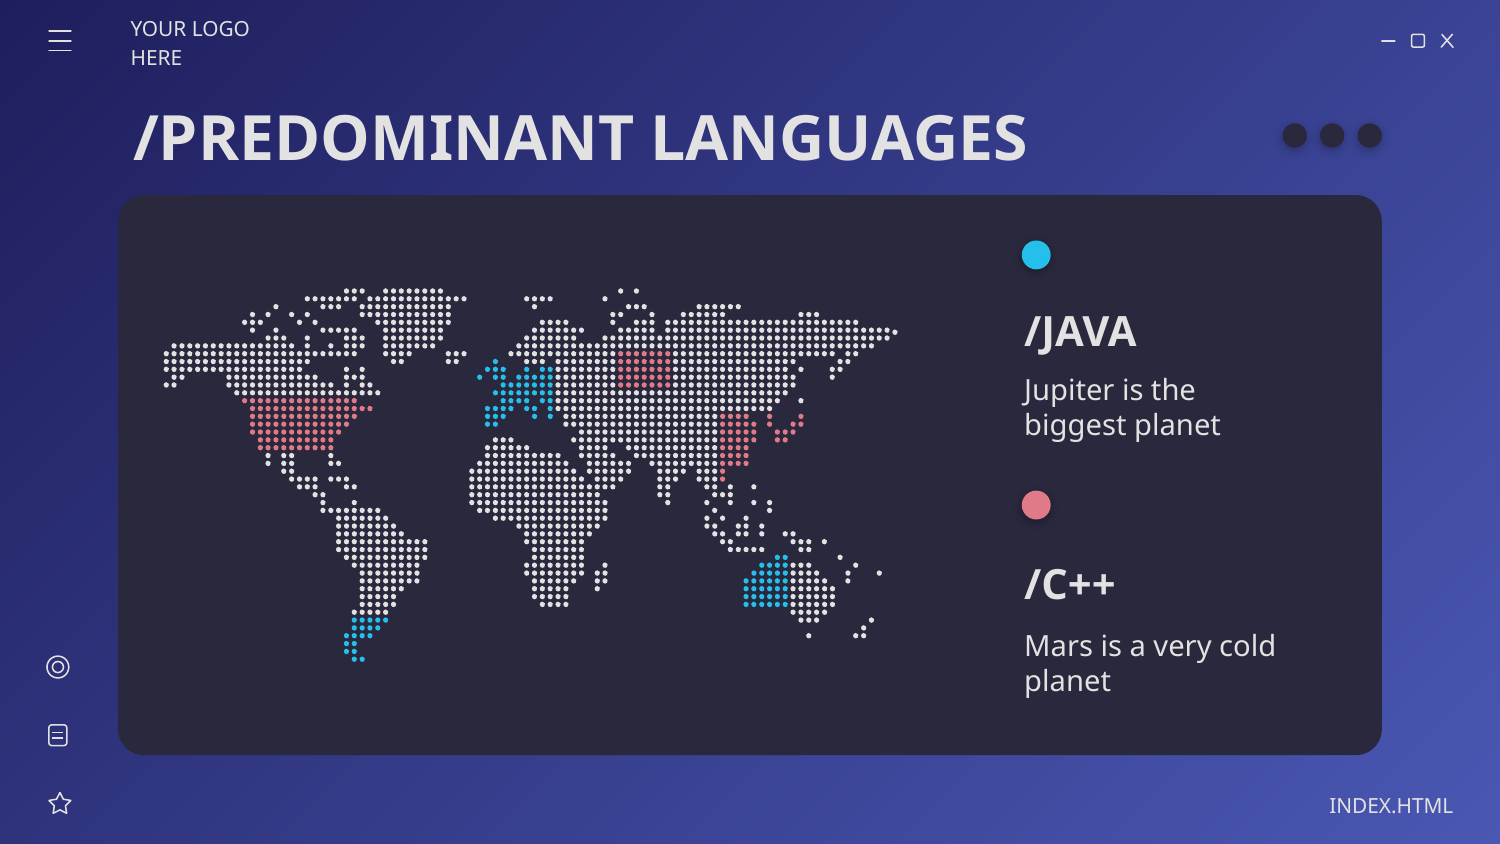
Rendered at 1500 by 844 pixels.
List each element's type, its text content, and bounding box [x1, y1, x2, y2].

title /PREDOMINANT LANGUAGES [118, 88, 1300, 183]
text_box /C++ [1009, 554, 1300, 612]
subtitle INDEX.HTML [1278, 780, 1453, 826]
text_box [1021, 490, 1051, 520]
subtitle YOUR LOGO HERE [130, 18, 306, 64]
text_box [163, 287, 892, 663]
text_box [48, 30, 72, 51]
text_box Mars is a very cold planet [1009, 615, 1300, 710]
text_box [46, 655, 72, 814]
text_box [46, 27, 74, 32]
text_box [1021, 240, 1051, 270]
text_box /JAVA [1009, 301, 1300, 359]
text_box Jupiter is the biggest planet [1009, 359, 1300, 454]
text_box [1282, 123, 1383, 148]
